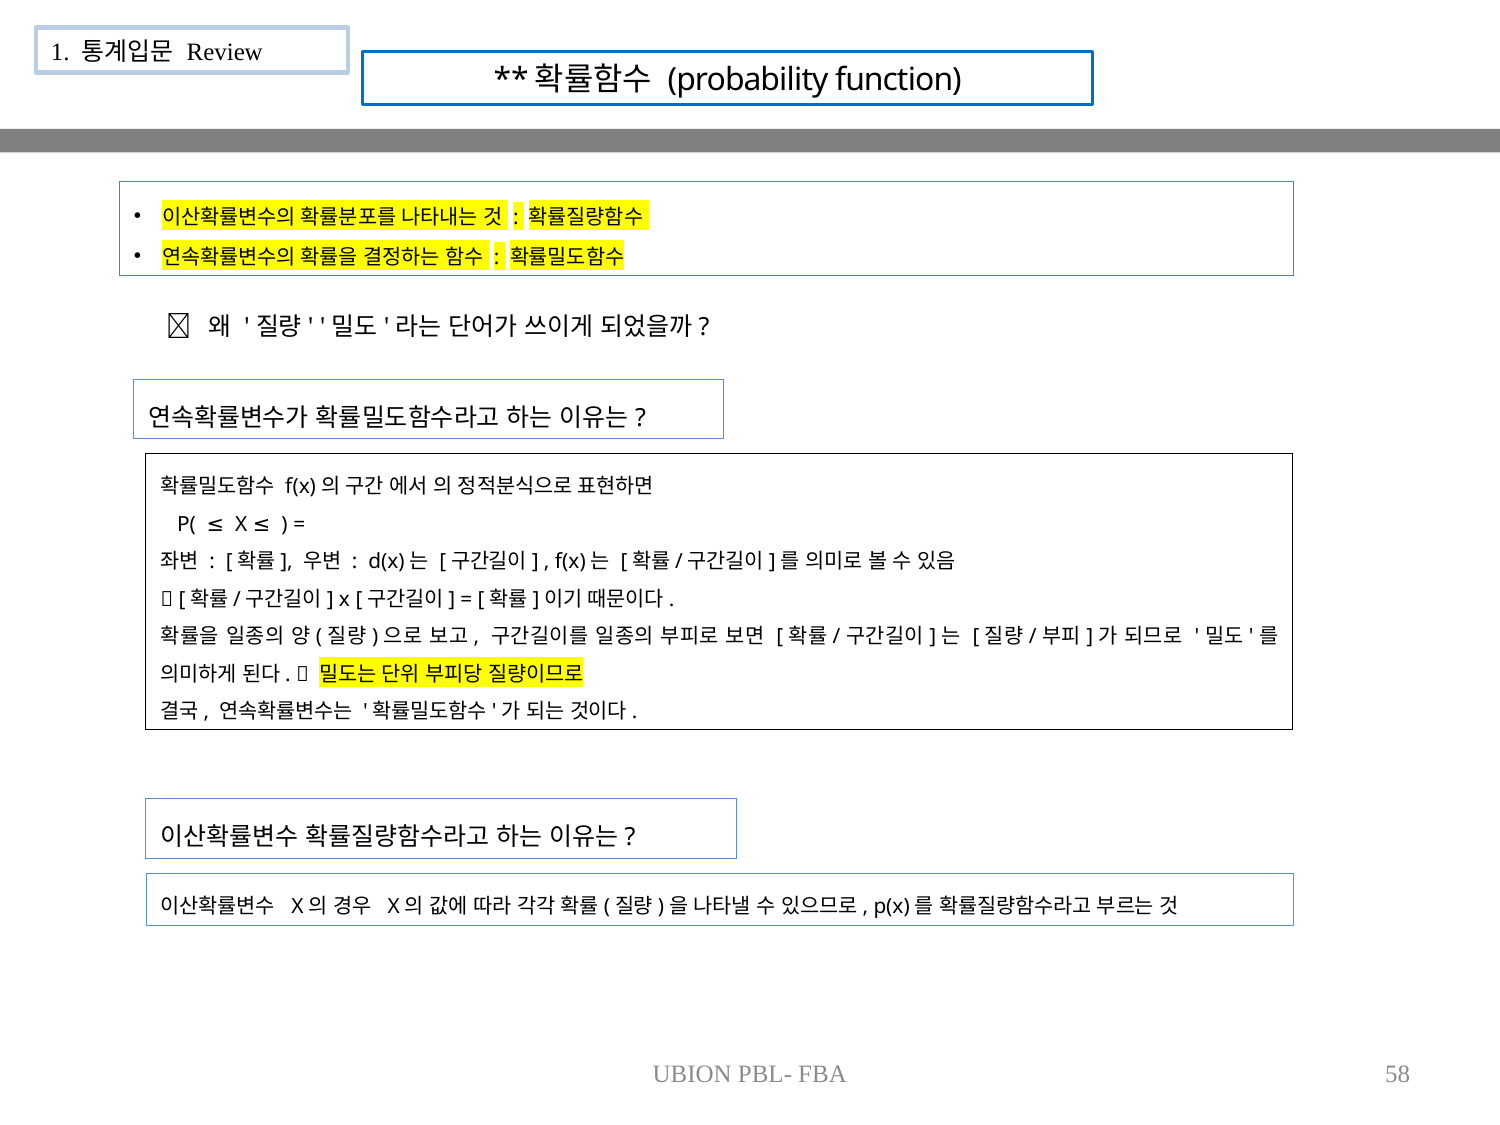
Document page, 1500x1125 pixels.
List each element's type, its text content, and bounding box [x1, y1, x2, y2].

footer UBION PBL- FBA [512, 1042, 988, 1103]
slide_number 58 [1074, 1042, 1425, 1103]
text_box 이산확률변수 확률질량함수라고 하는 이유는? [145, 798, 737, 859]
text_box 이산확률변수 X의 경우 X의 값에 따라 각각 확률(질량)을 나타낼 수 있으므로, p(x)를 확률질량함수라고 부르는 것 [146, 873, 1294, 926]
text_box [0, 128, 1500, 153]
text_box 연속확률변수가 확률밀도함수라고 하는 이유는? [133, 379, 724, 439]
text_box 1. 통계입문 Review [36, 27, 348, 73]
text_box  왜 '질량' '밀도'라는 단어가 쓰이게 되었을까? [146, 284, 897, 348]
title **확률함수 (probability function) [362, 51, 1093, 105]
text_box 이산확률변수의 확률분포를 나타내는 것 : 확률질량함수 연속확률변수의 확률을 결정하는 함수 : 확률밀도함수 [119, 181, 1294, 276]
